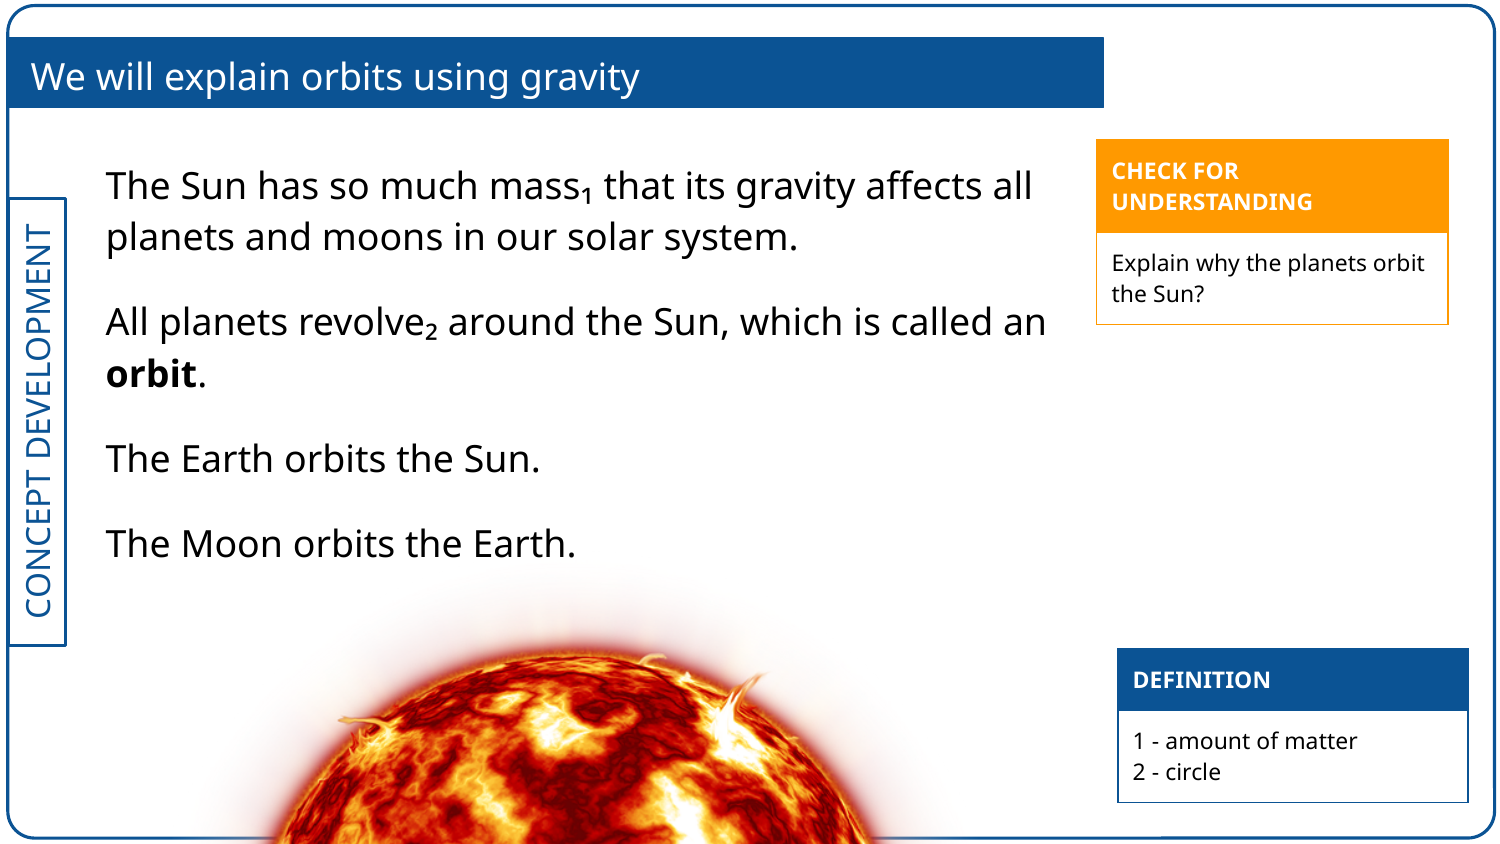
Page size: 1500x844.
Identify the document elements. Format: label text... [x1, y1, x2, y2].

table_cell Explain why the planets orbit the Sun? [1097, 233, 1447, 324]
picture [124, 530, 1022, 844]
table_header DEFINITION [1119, 650, 1467, 710]
table_cell 1 - amount of matter 2 - circle [1119, 711, 1467, 802]
subtitle We will explain orbits using gravity [15, 43, 1097, 101]
table_header CHECK FOR UNDERSTANDING [1097, 141, 1447, 232]
list The Sun has so much mass₁ that its gravity affects all planets and moons in our solar system. All planets revolve₂ around the Sun, which is called an orbit. The Earth orbits the Sun. The Moon orbits the Earth. [90, 139, 1104, 807]
